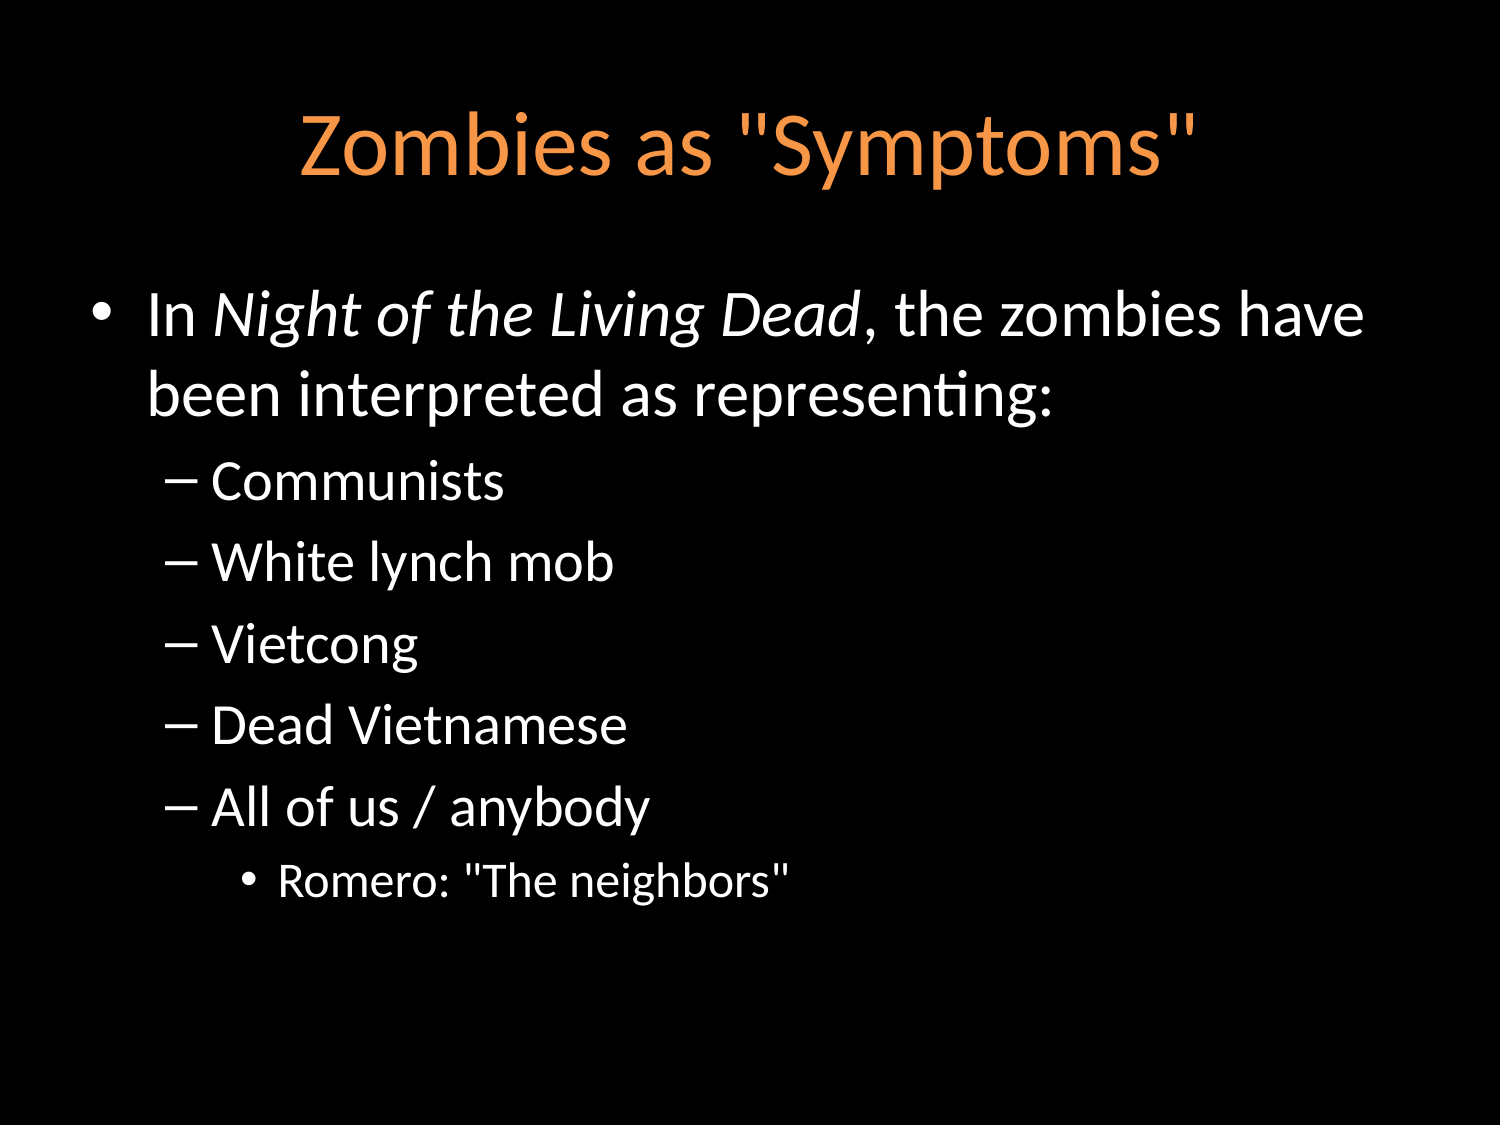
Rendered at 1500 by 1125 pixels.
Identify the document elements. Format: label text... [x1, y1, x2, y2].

title Zombies as "Symptoms" [75, 45, 1425, 233]
list In Night of the Living Dead, the zombies have been interpreted as representing: Communists White lynch mob Vietcong Dead Vietnamese All of us / anybody Romero: "The neighbors" [75, 262, 1425, 1005]
